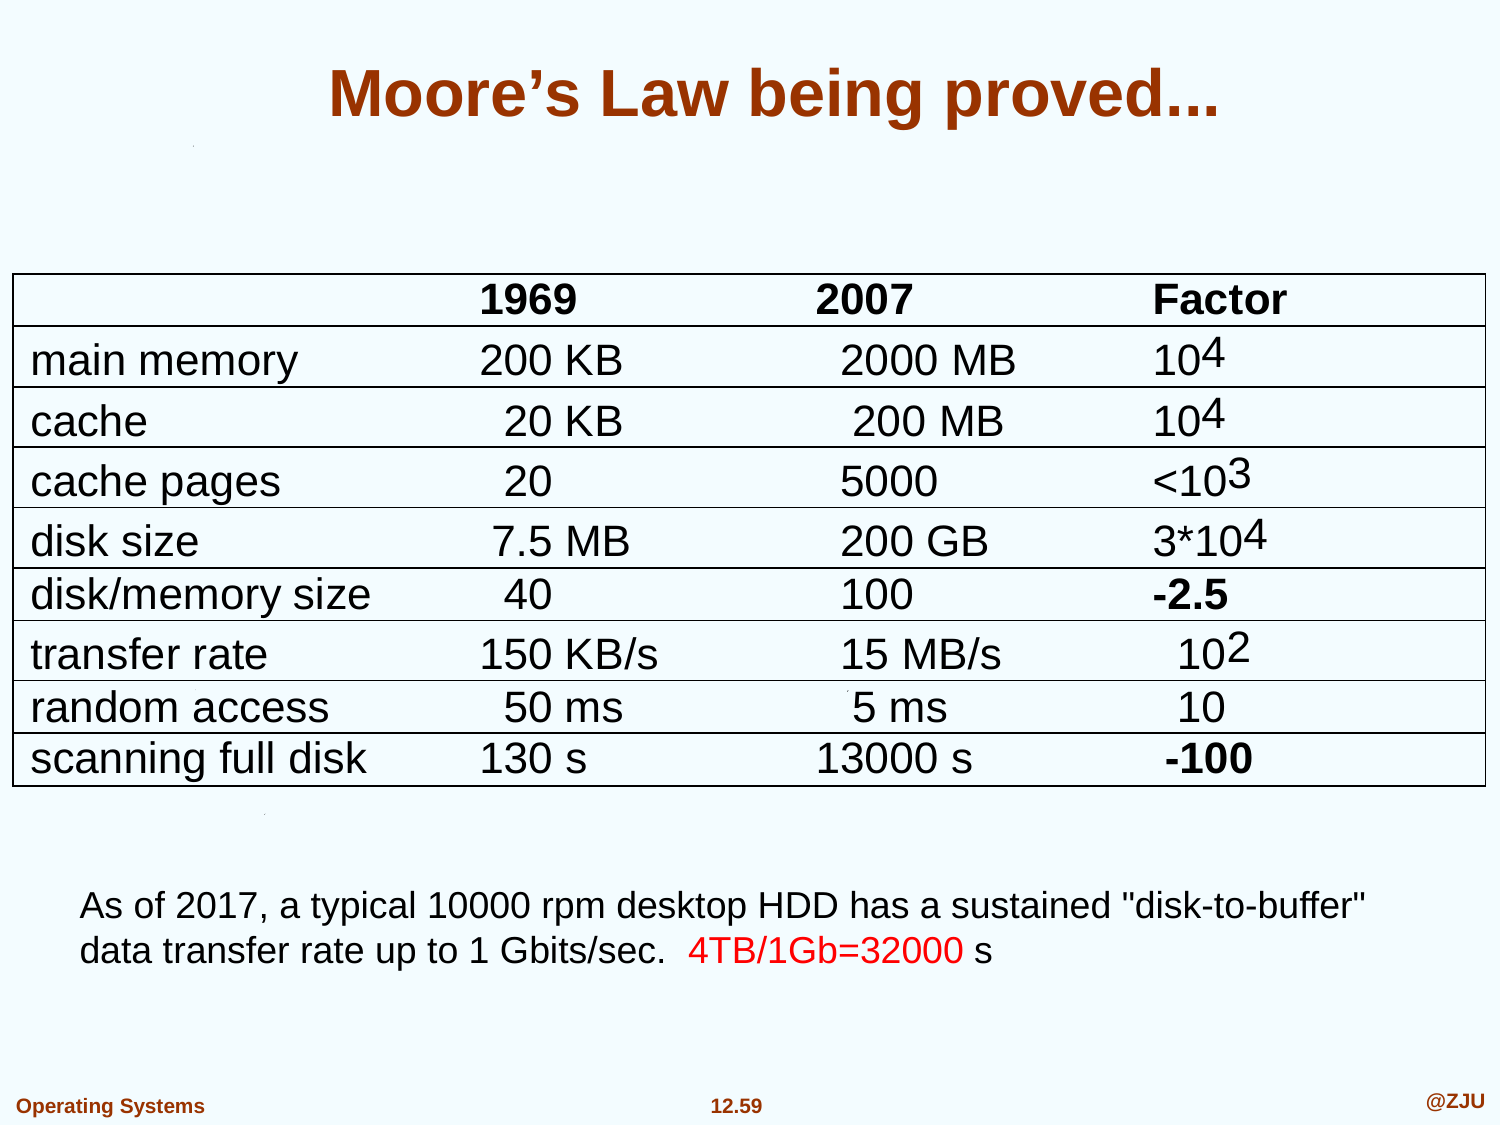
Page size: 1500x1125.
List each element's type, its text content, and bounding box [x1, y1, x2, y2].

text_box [11, 272, 1487, 831]
text_box As of 2017, a typical 10000 rpm desktop HDD has a sustained "disk-to-buffer" data transfer rate up to 1 Gbits/sec. 4TB/1Gb=32000 s [64, 873, 1436, 979]
title Moore’s Law being proved... [112, 37, 1438, 138]
